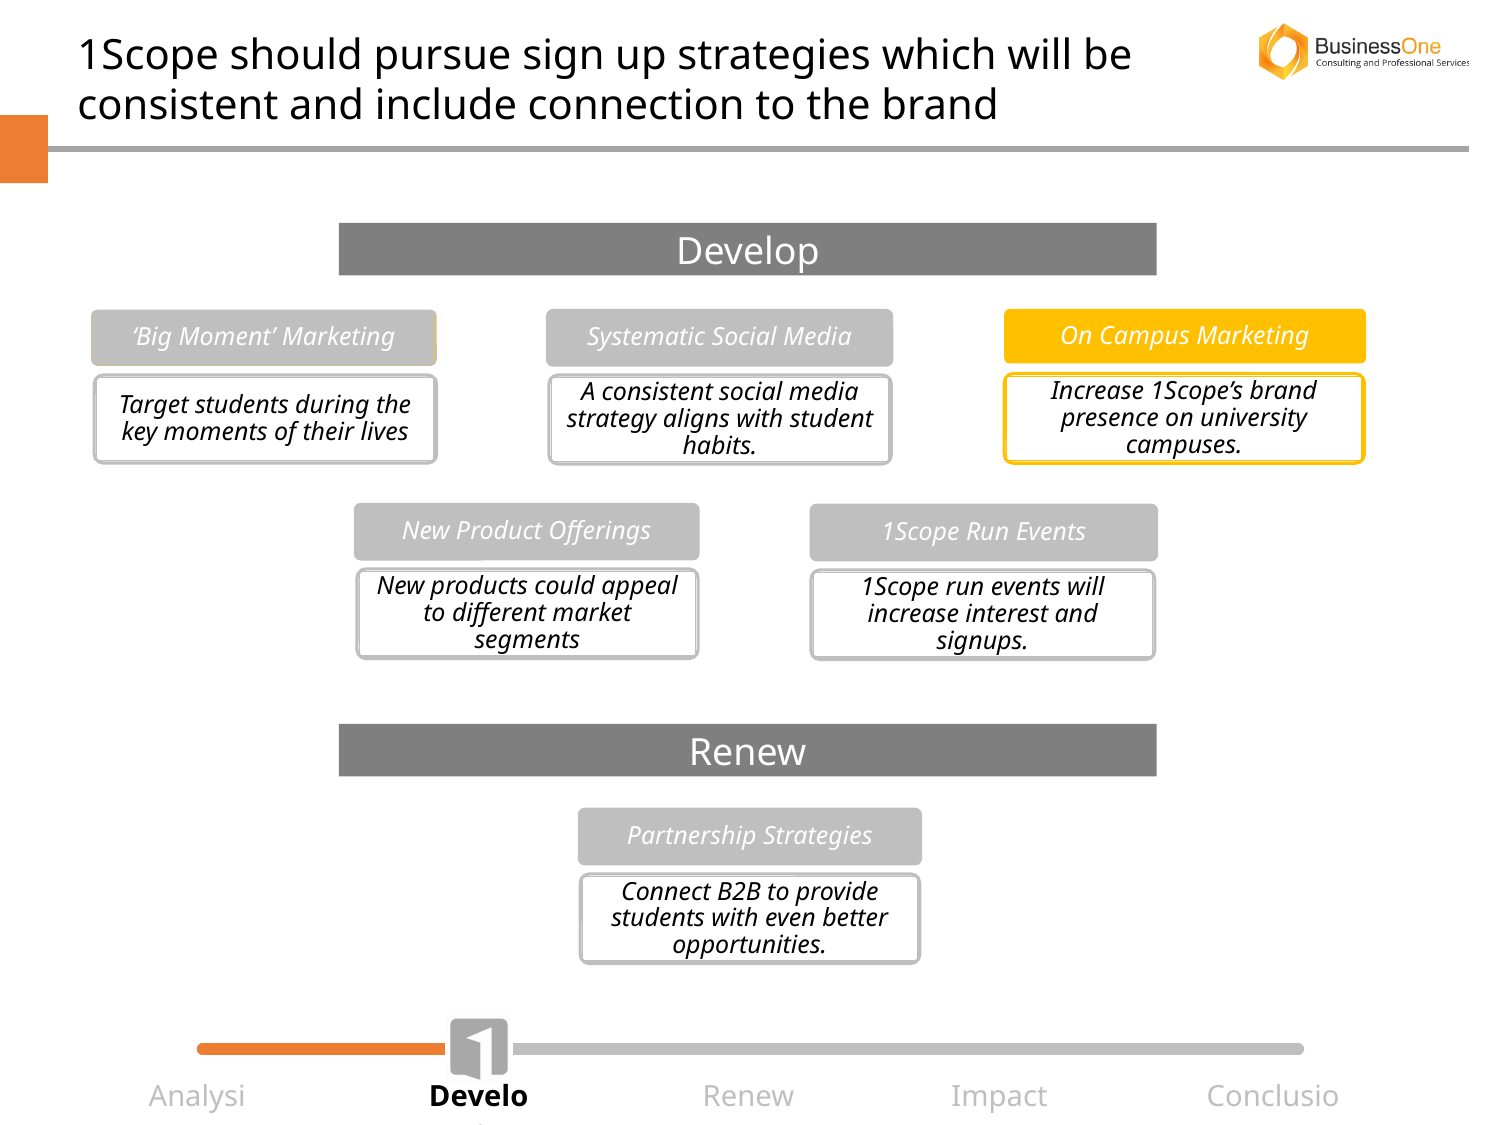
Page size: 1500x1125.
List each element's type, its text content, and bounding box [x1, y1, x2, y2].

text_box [579, 809, 921, 865]
text_box 1Scope should pursue sign up strategies which will be consistent and include connection to the brand [62, 20, 1248, 137]
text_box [547, 310, 892, 366]
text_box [356, 568, 699, 659]
picture [445, 1015, 513, 1083]
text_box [93, 374, 437, 464]
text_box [91, 310, 437, 366]
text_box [810, 504, 1157, 560]
picture [1259, 23, 1470, 80]
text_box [548, 374, 892, 465]
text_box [355, 504, 699, 560]
text_box Develop [338, 222, 1157, 276]
text_box Renew [338, 723, 1157, 777]
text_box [810, 569, 1156, 660]
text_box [579, 873, 920, 964]
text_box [1003, 373, 1365, 464]
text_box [1003, 308, 1367, 364]
